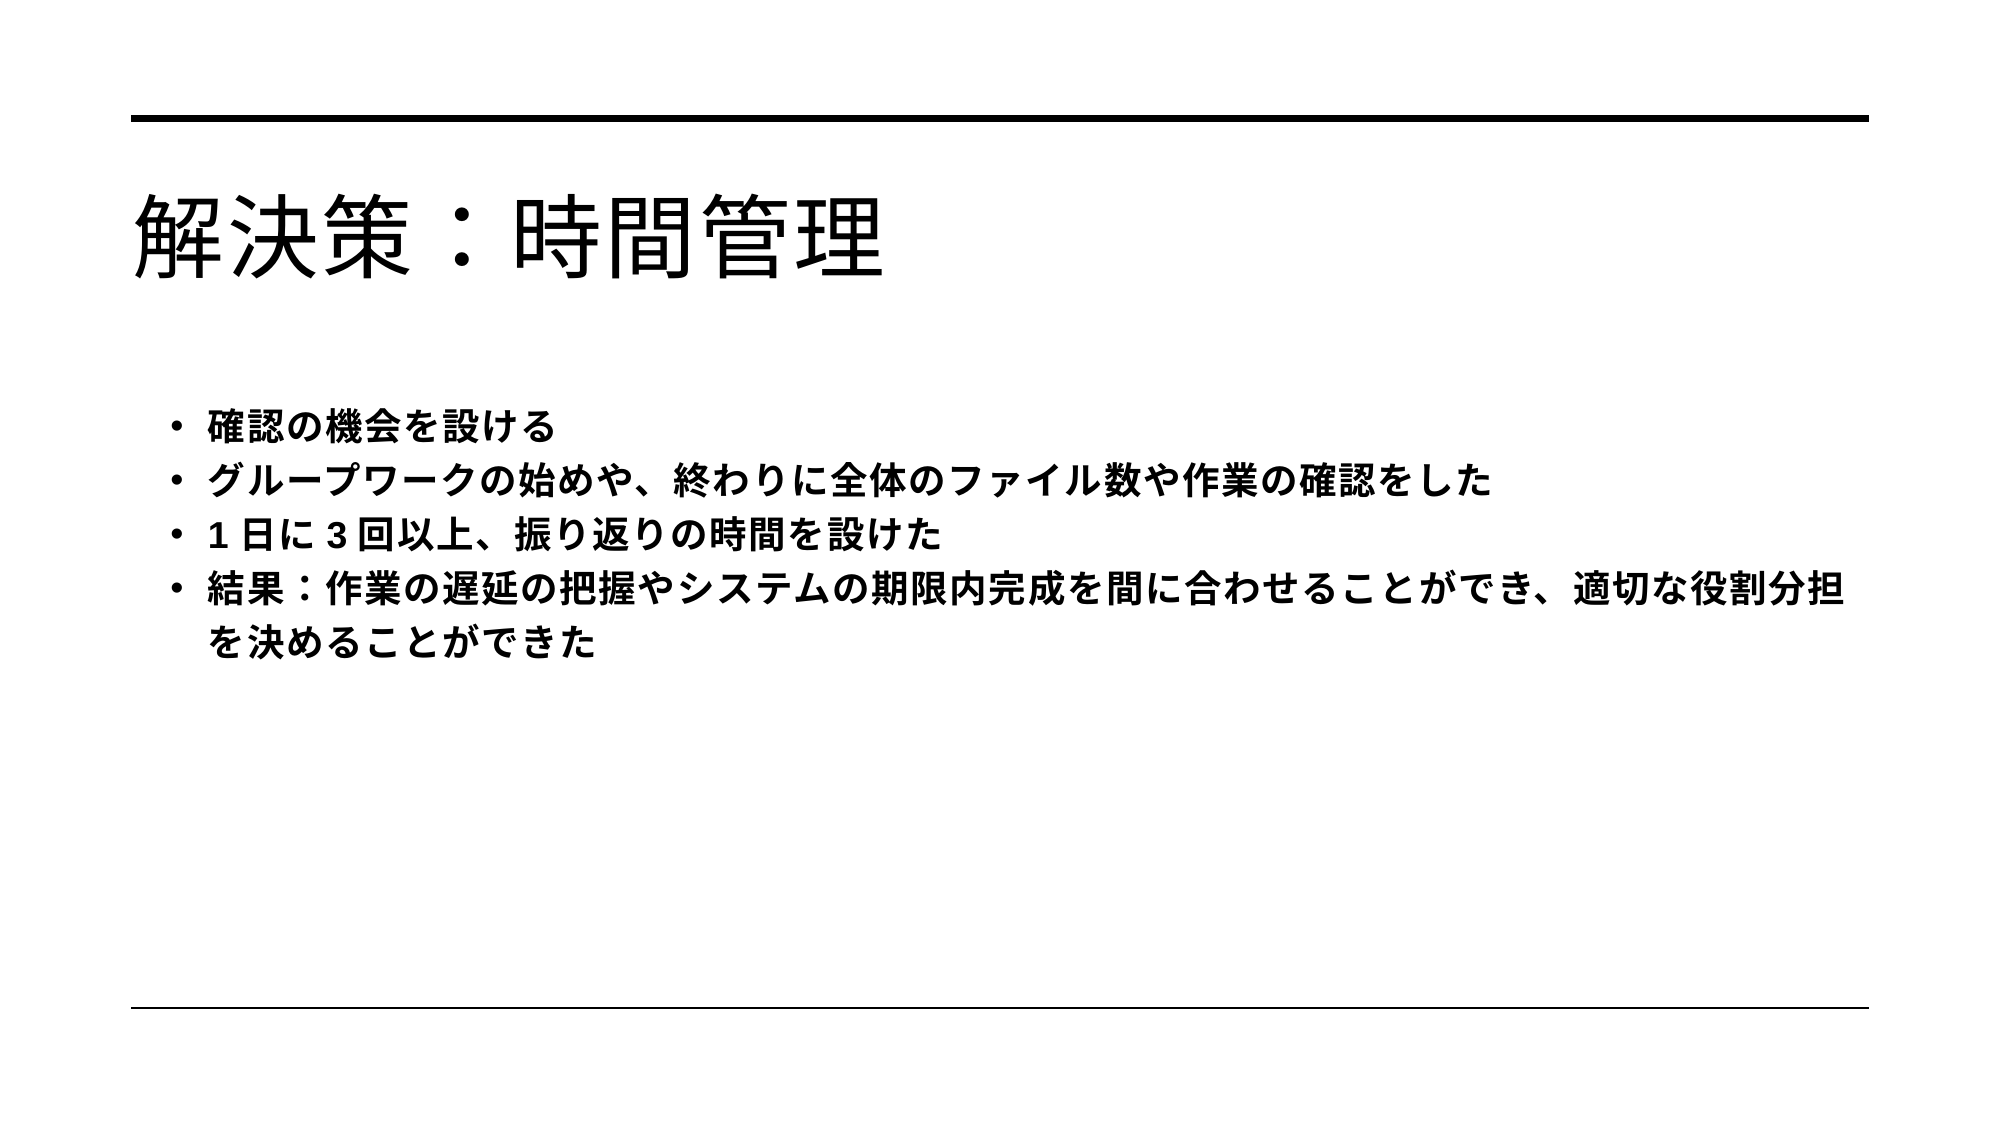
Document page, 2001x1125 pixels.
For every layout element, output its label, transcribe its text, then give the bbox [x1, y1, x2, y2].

title 解決策：時間管理 [114, 151, 1869, 376]
list 確認の機会を設ける グループワークの始めや、終わりに全体のファイル数や作業の確認をした 1日に3回以上、振り返りの時間を設けた 結果：作業の遅延の把握やシステムの期限内完成を間に合わせることができ、適切な役割分担を決めることができた [114, 376, 1869, 973]
